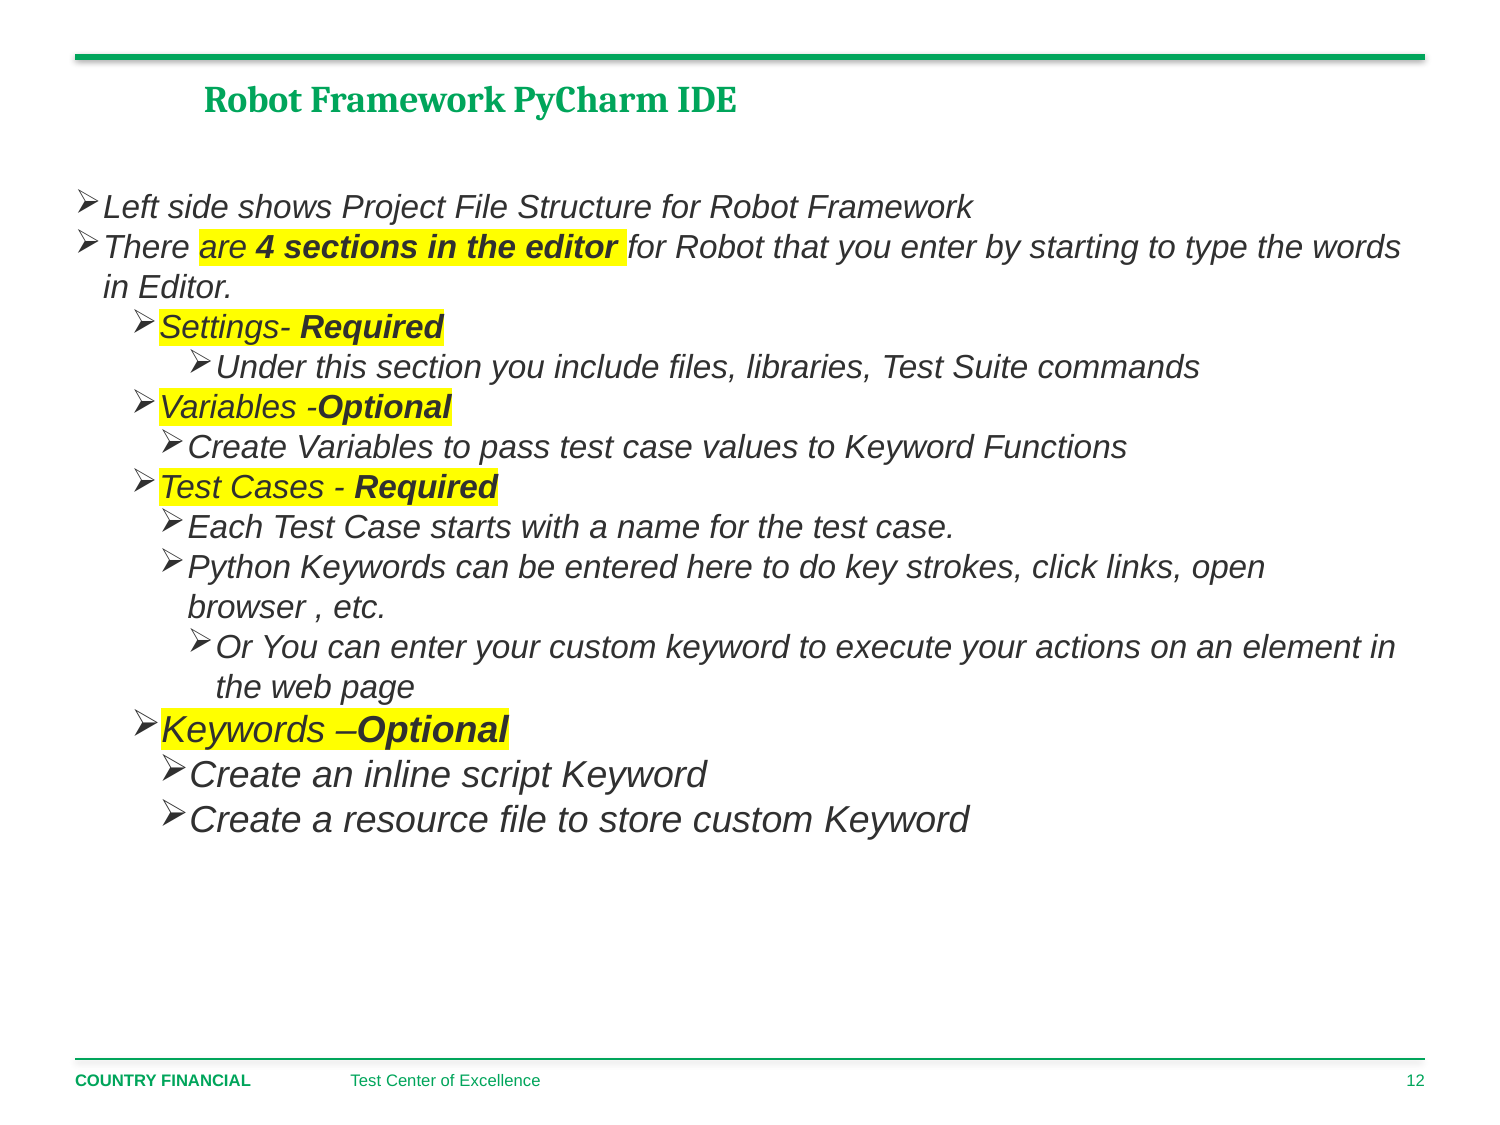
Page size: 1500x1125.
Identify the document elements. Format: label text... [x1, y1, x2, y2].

title Robot Framework PyCharm IDE [75, 75, 1425, 155]
text_box Left side shows Project File Structure for Robot Framework There are 4 sections in the editor for Robot that you enter by starting to type the words in Editor. Settings- Required Under this section you include files, libraries, Test Suite commands Variables -Optional Create Variables to pass test case values to Keyword Functions Test Cases - Required Each Test Case starts with a name for the test case. Python Keywords can be entered here to do key strokes, click links, open browser , etc. Or You can enter your custom keyword to execute your actions on an element in the web page Keywords –Optional Create an inline script Keyword Create a resource file to store custom Keyword [74, 178, 1425, 1013]
footer Test Center of Excellence [350, 1069, 1101, 1107]
slide_number 12 [1350, 1069, 1425, 1107]
